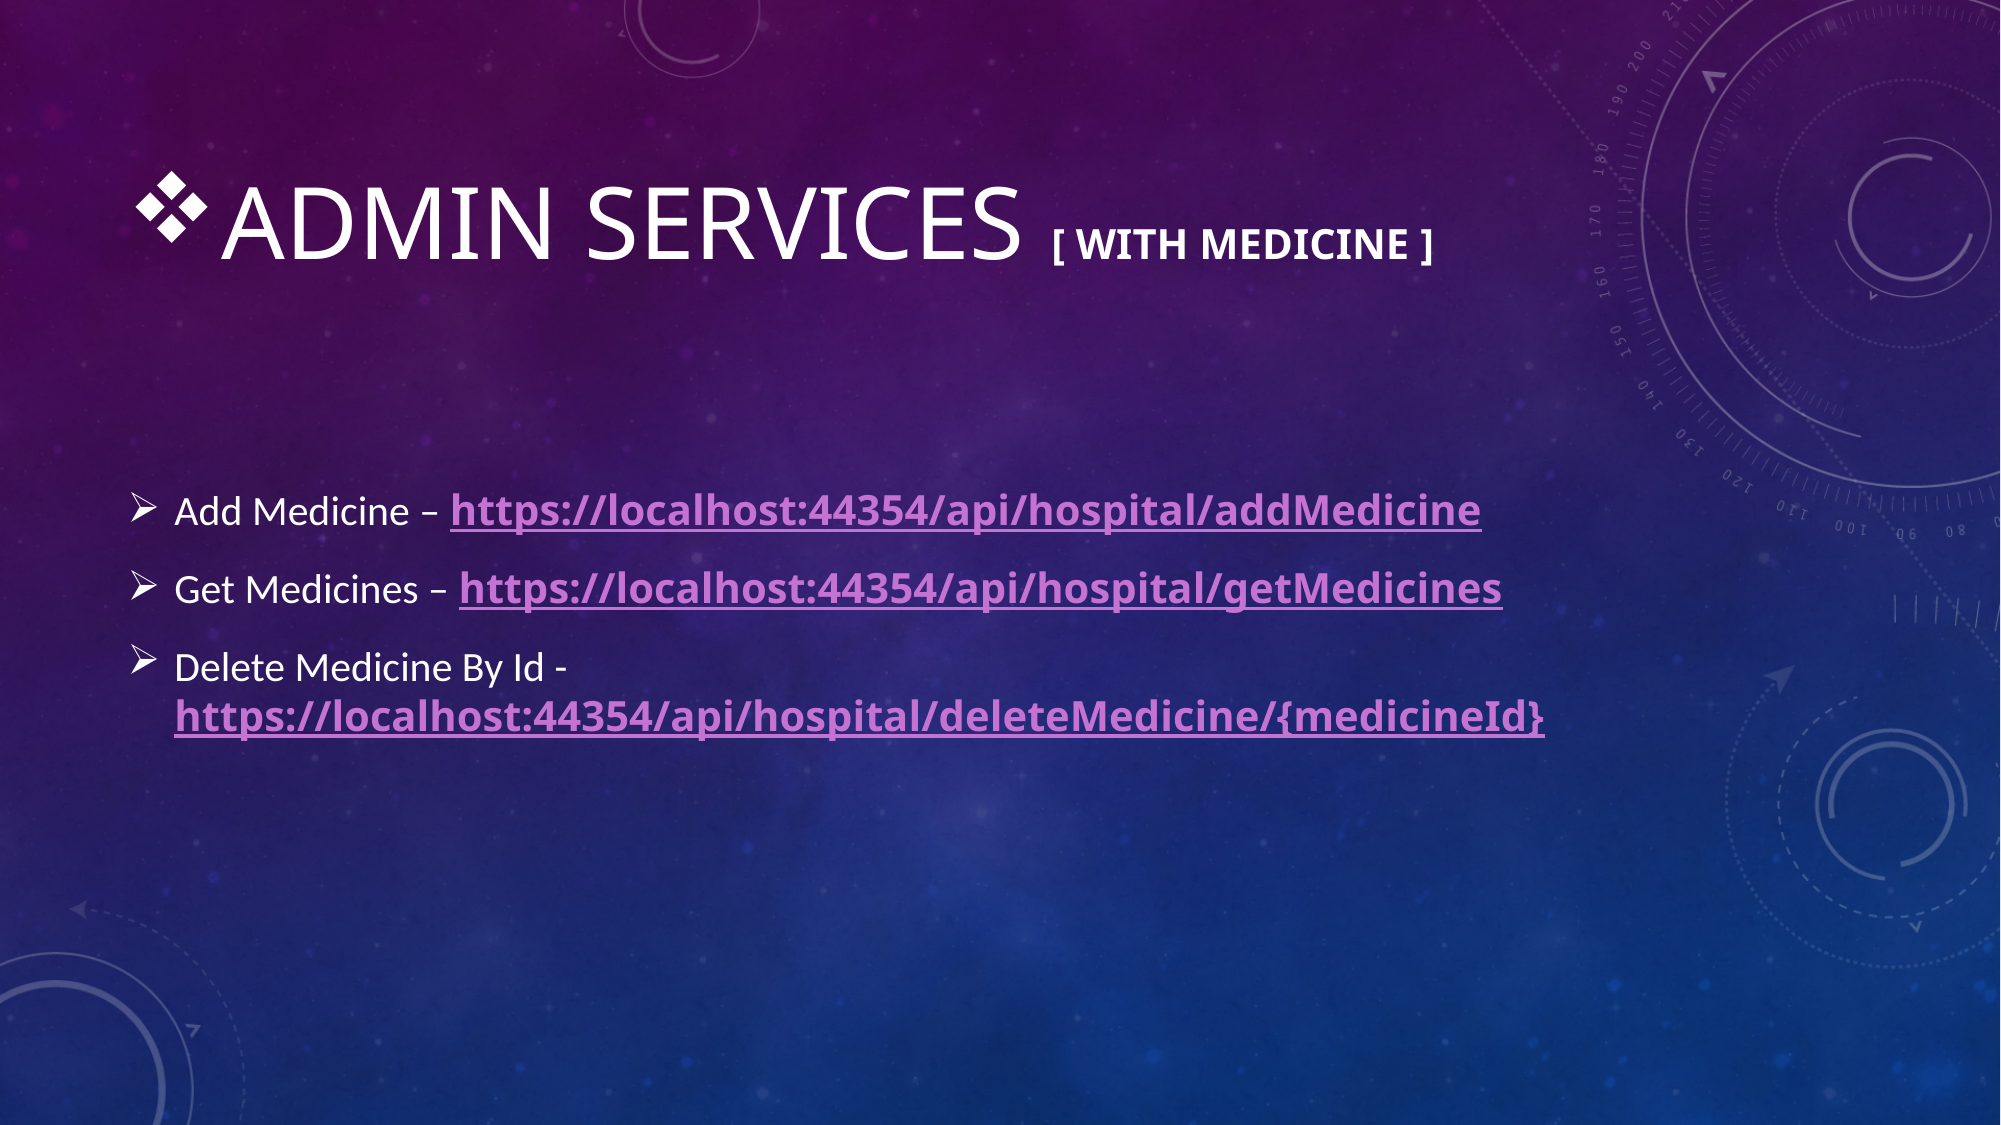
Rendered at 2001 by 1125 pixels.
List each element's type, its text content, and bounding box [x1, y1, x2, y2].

picture [0, 0, 2001, 1125]
list Add Medicine – https://localhost:44354/api/hospital/addMedicine Get Medicines – https://localhost:44354/api/hospital/getMedicines Delete Medicine By Id - https://localhost:44354/api/hospital/deleteMedicine/{medicineId} [112, 351, 1775, 950]
title Admin services [ with medicine ] [112, 99, 1775, 339]
